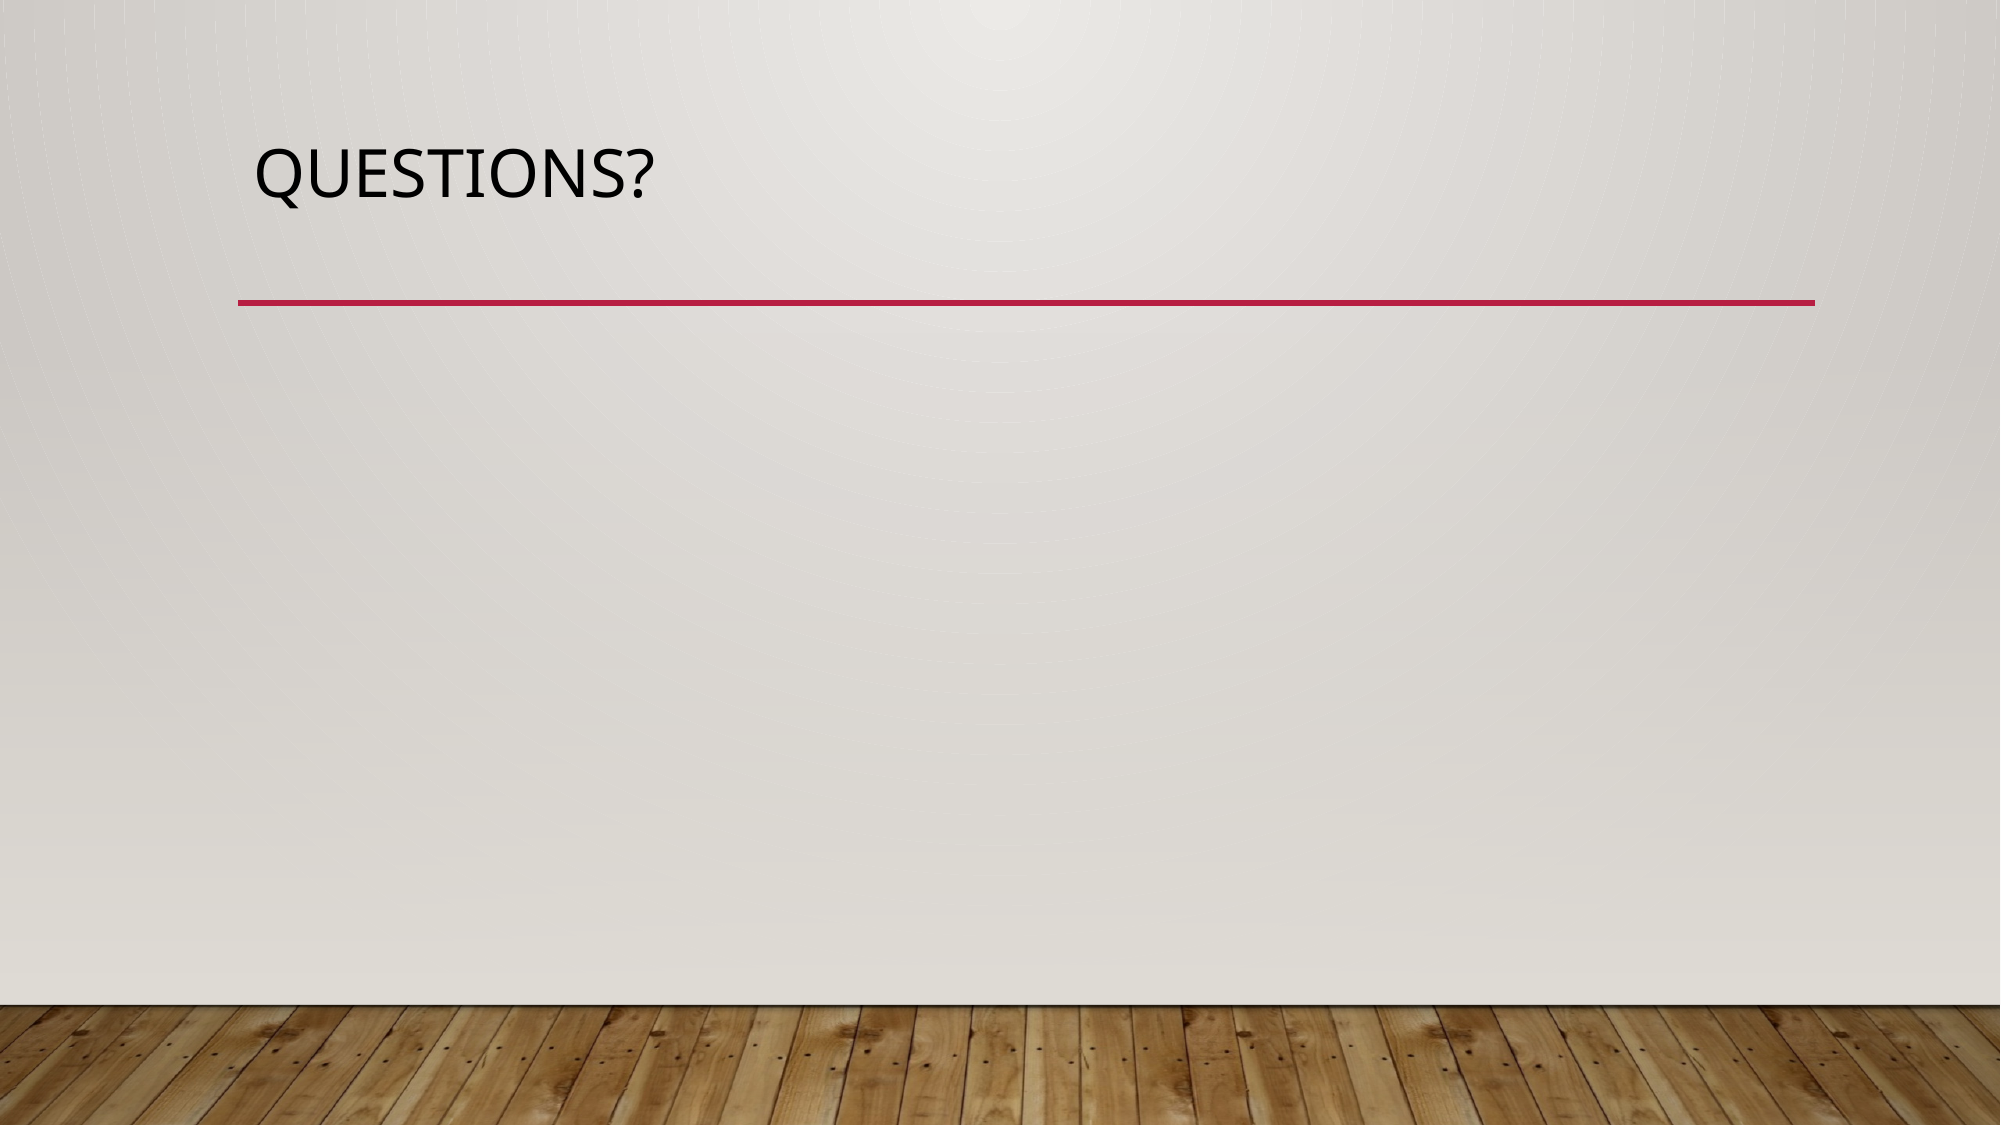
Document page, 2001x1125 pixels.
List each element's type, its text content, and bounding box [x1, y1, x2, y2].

title QUESTIONS? [238, 131, 1814, 305]
picture [0, 1005, 2000, 1125]
